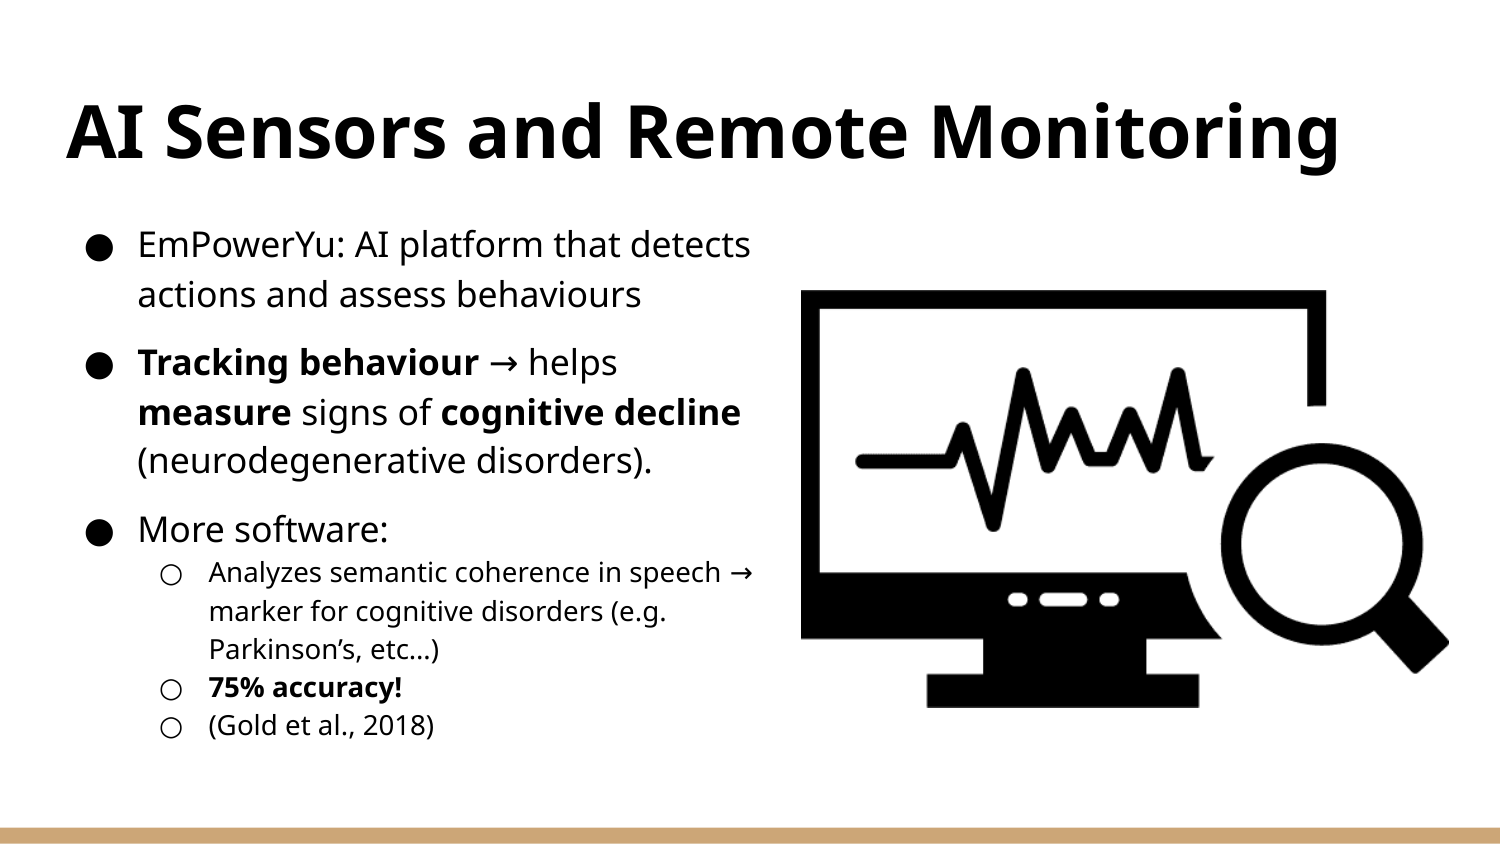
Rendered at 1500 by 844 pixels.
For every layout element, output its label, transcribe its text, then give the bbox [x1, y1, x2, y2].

list EmPowerYu: AI platform that detects actions and assess behaviours Tracking behaviour → helps measure signs of cognitive decline (neurodegenerative disorders). More software: Analyzes semantic coherence in speech → marker for cognitive disorders (e.g. Parkinson’s, etc…) 75% accuracy! (Gold et al., 2018) [51, 200, 782, 797]
title AI Sensors and Remote Monitoring [51, 51, 1449, 189]
picture [801, 290, 1450, 708]
